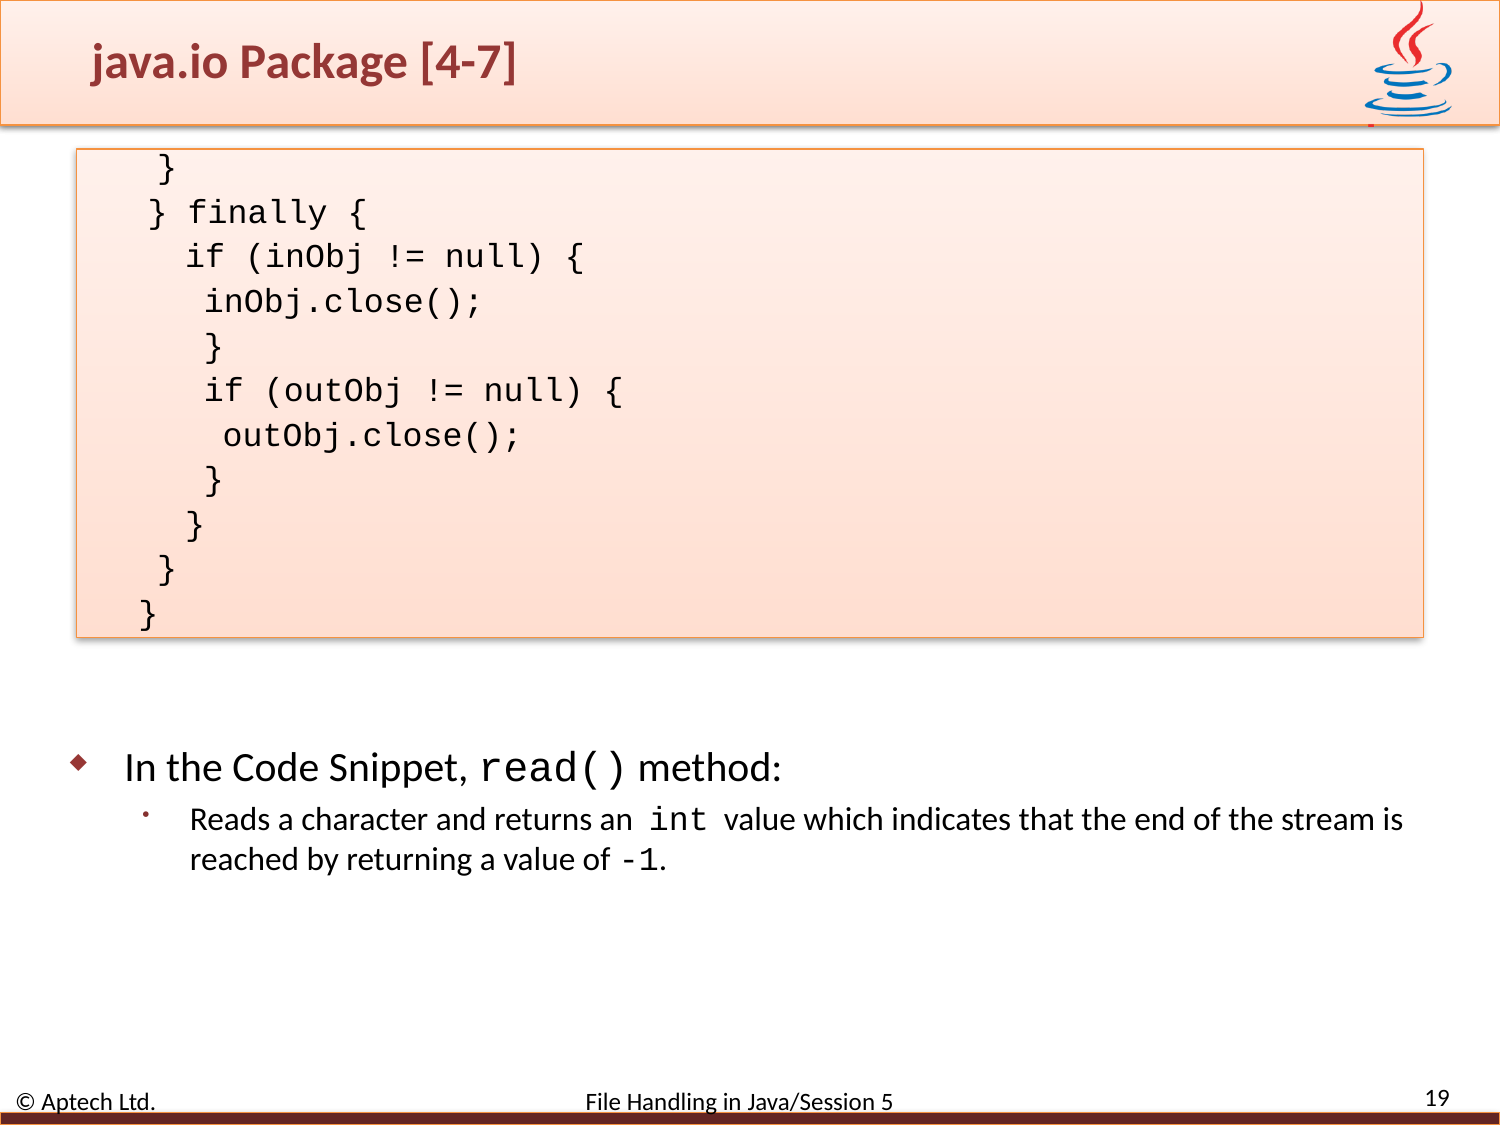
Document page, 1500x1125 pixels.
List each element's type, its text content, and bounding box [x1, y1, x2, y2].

title java.io Package [4-7] [76, 24, 1288, 93]
footer © Aptech Ltd. File Handling in Java/Session 5 [0, 1087, 1325, 1113]
slide_number 19 [1337, 1082, 1465, 1110]
list In the Code Snippet, read() method: Reads a character and returns an int value which indicates that the end of the stream is reached by returning a value of -1. [52, 148, 1427, 1070]
text_box } } finally { if (inObj != null) { inObj.close(); } if (outObj != null) { outObj.close(); } } } } [76, 148, 1424, 638]
picture [1362, 0, 1454, 127]
